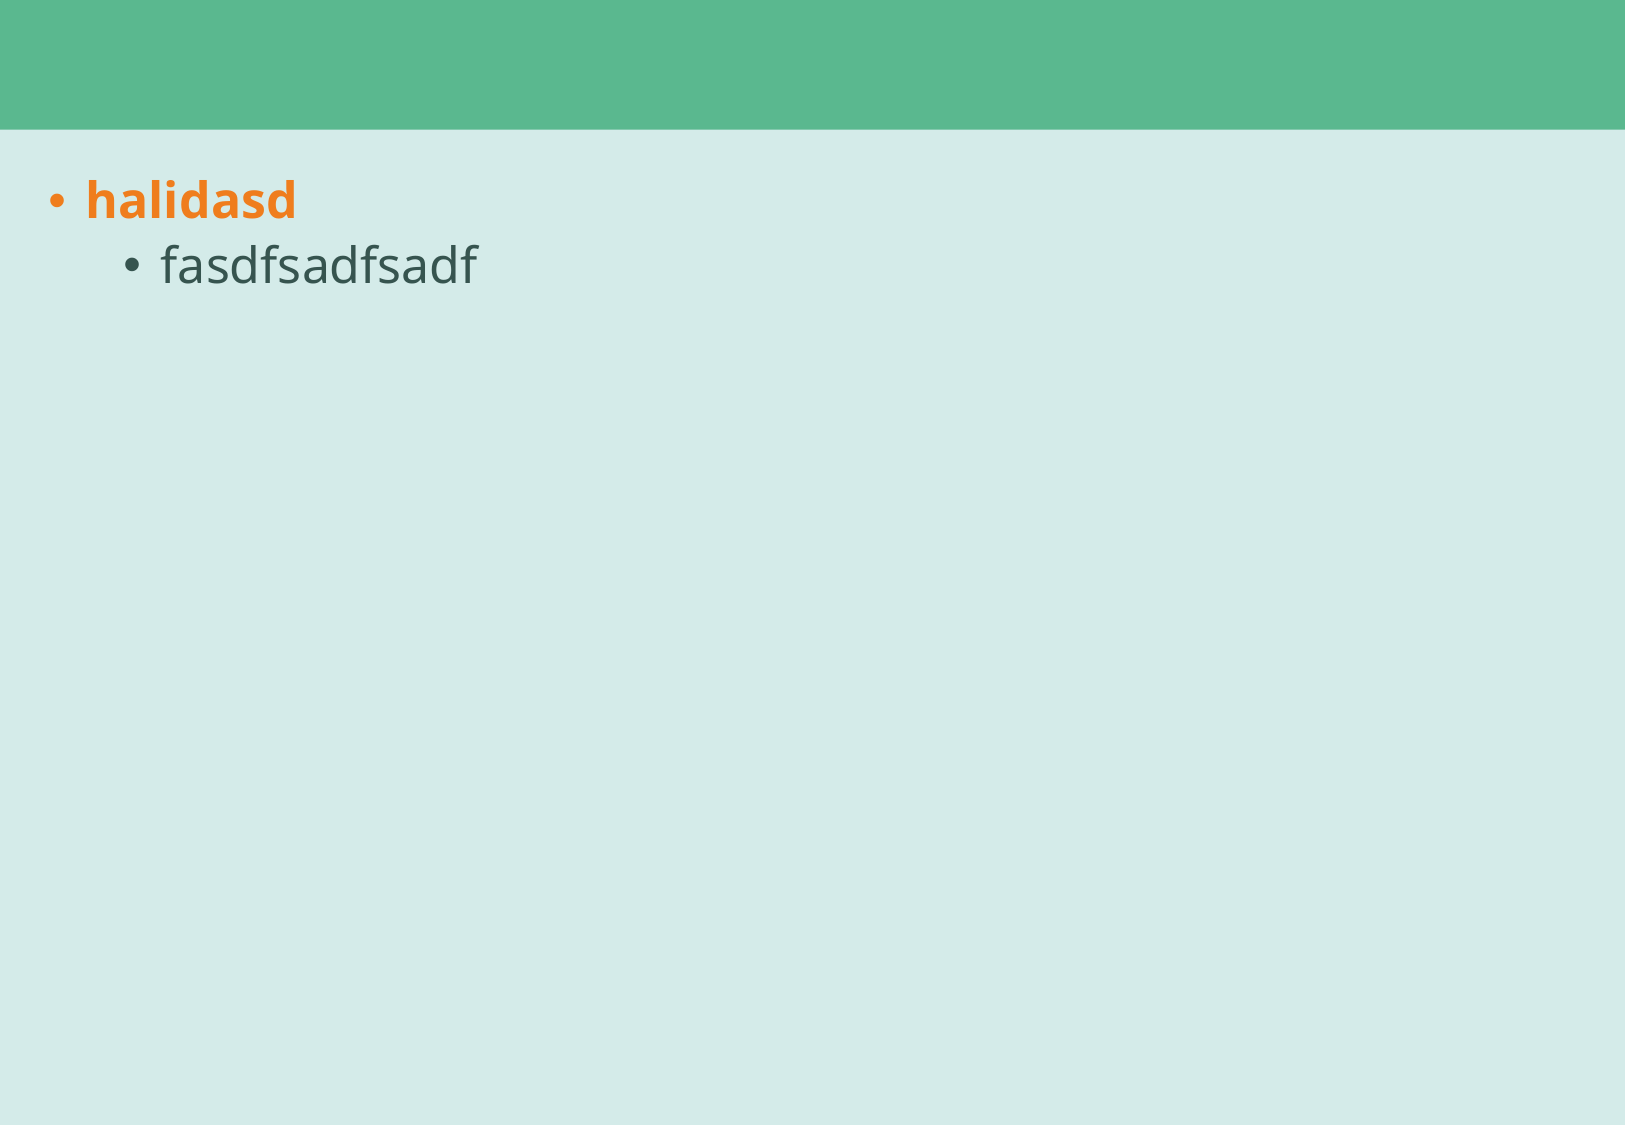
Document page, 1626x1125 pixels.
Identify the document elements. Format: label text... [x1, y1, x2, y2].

list halidasd fasdfsadfsadf [33, 168, 1592, 1043]
